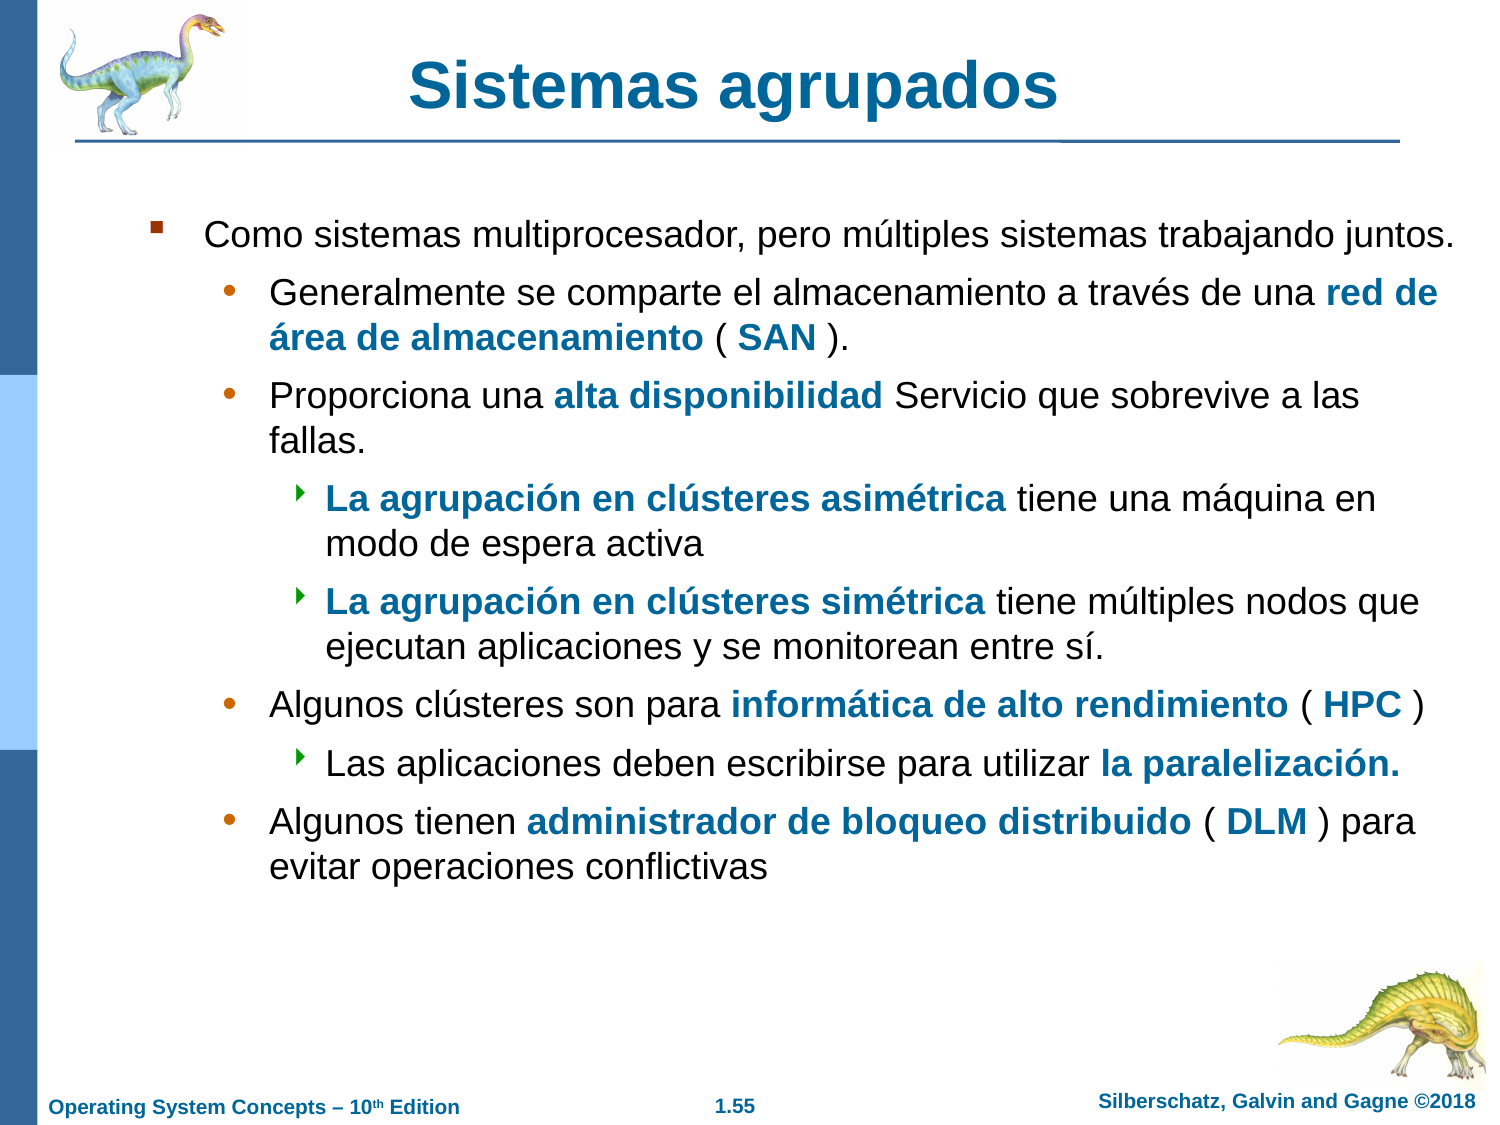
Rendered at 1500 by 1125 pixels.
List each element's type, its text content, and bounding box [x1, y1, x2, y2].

list Como sistemas multiprocesador, pero múltiples sistemas trabajando juntos. Generalmente se comparte el almacenamiento a través de una red de área de almacenamiento ( SAN ). Proporciona una alta disponibilidad Servicio que sobrevive a las fallas. La agrupación en clústeres asimétrica tiene una máquina en modo de espera activa La agrupación en clústeres simétrica tiene múltiples nodos que ejecutan aplicaciones y se monitorean entre sí. Algunos clústeres son para informática de alto rendimiento ( HPC ) Las aplicaciones deben escribirse para utilizar la paralelización. Algunos tienen administrador de bloqueo distribuido ( DLM ) para evitar operaciones conflictivas [132, 202, 1483, 946]
title Sistemas agrupados [75, 34, 1393, 130]
picture [1275, 959, 1486, 1090]
picture [46, 0, 243, 149]
